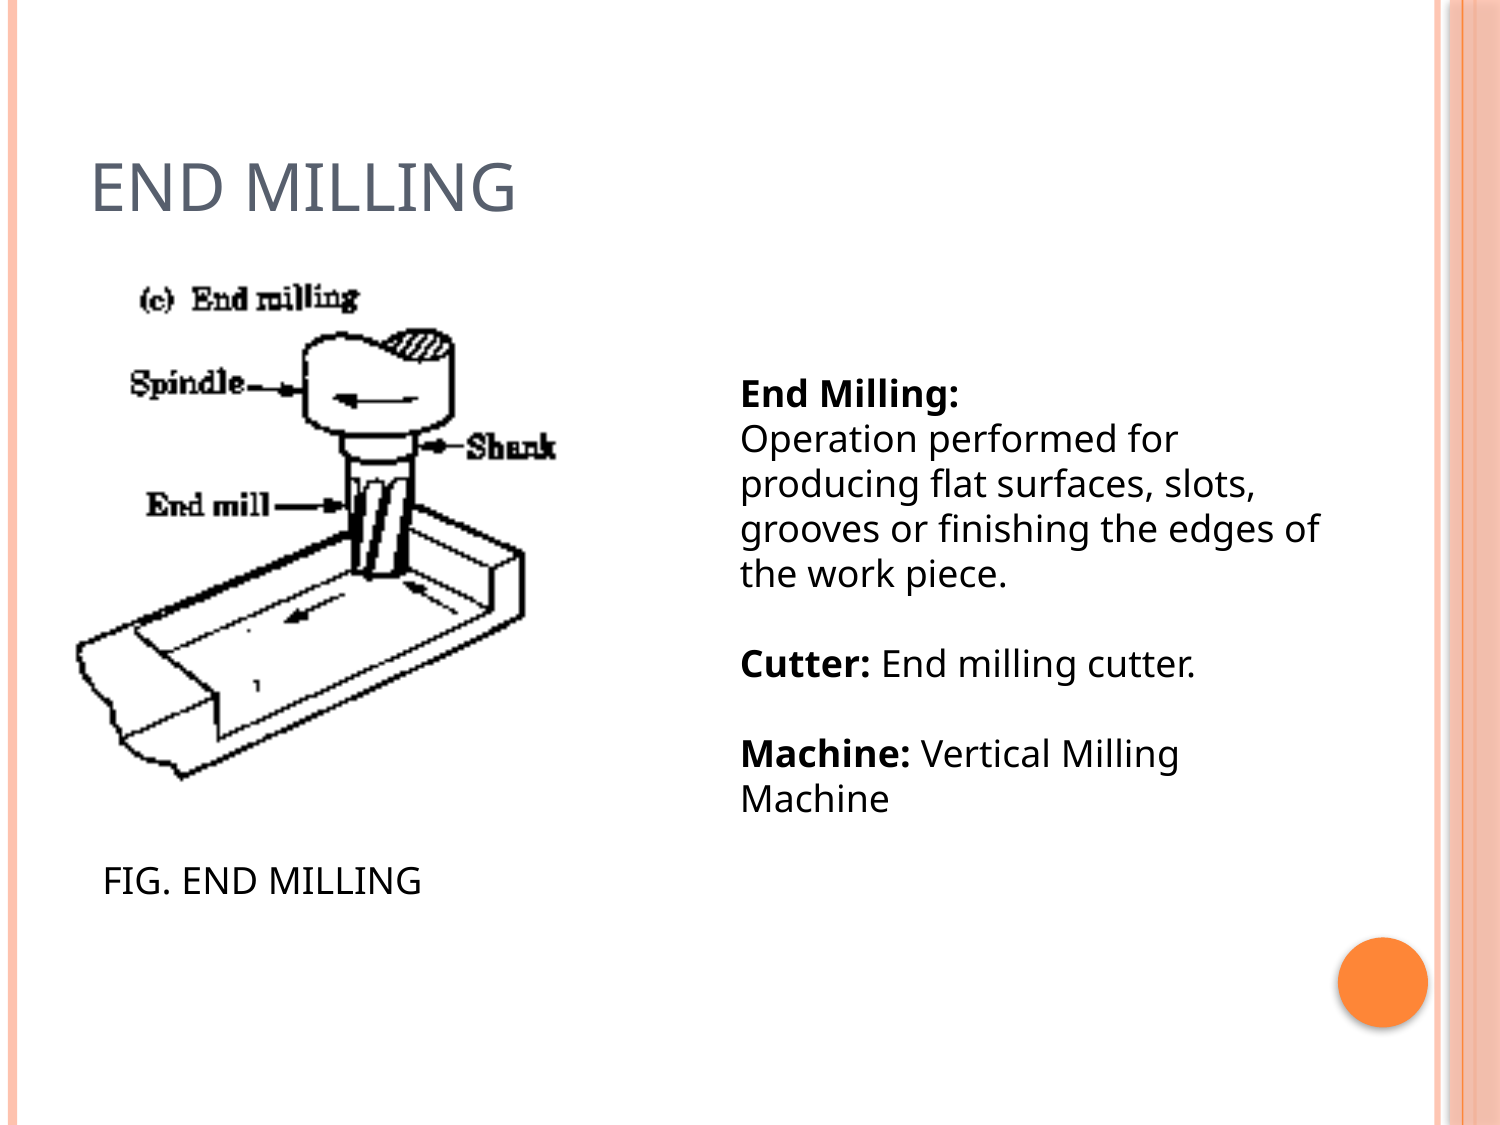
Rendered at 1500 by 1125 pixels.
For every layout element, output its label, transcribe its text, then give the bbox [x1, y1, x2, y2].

text_box End Milling: Operation performed for producing flat surfaces, slots, grooves or finishing the edges of the work piece. Cutter: End milling cutter. Machine: Vertical Milling Machine [725, 362, 1350, 828]
text_box FIG. END MILLING [87, 849, 513, 910]
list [61, 236, 576, 801]
title END MILLING [75, 45, 1300, 233]
